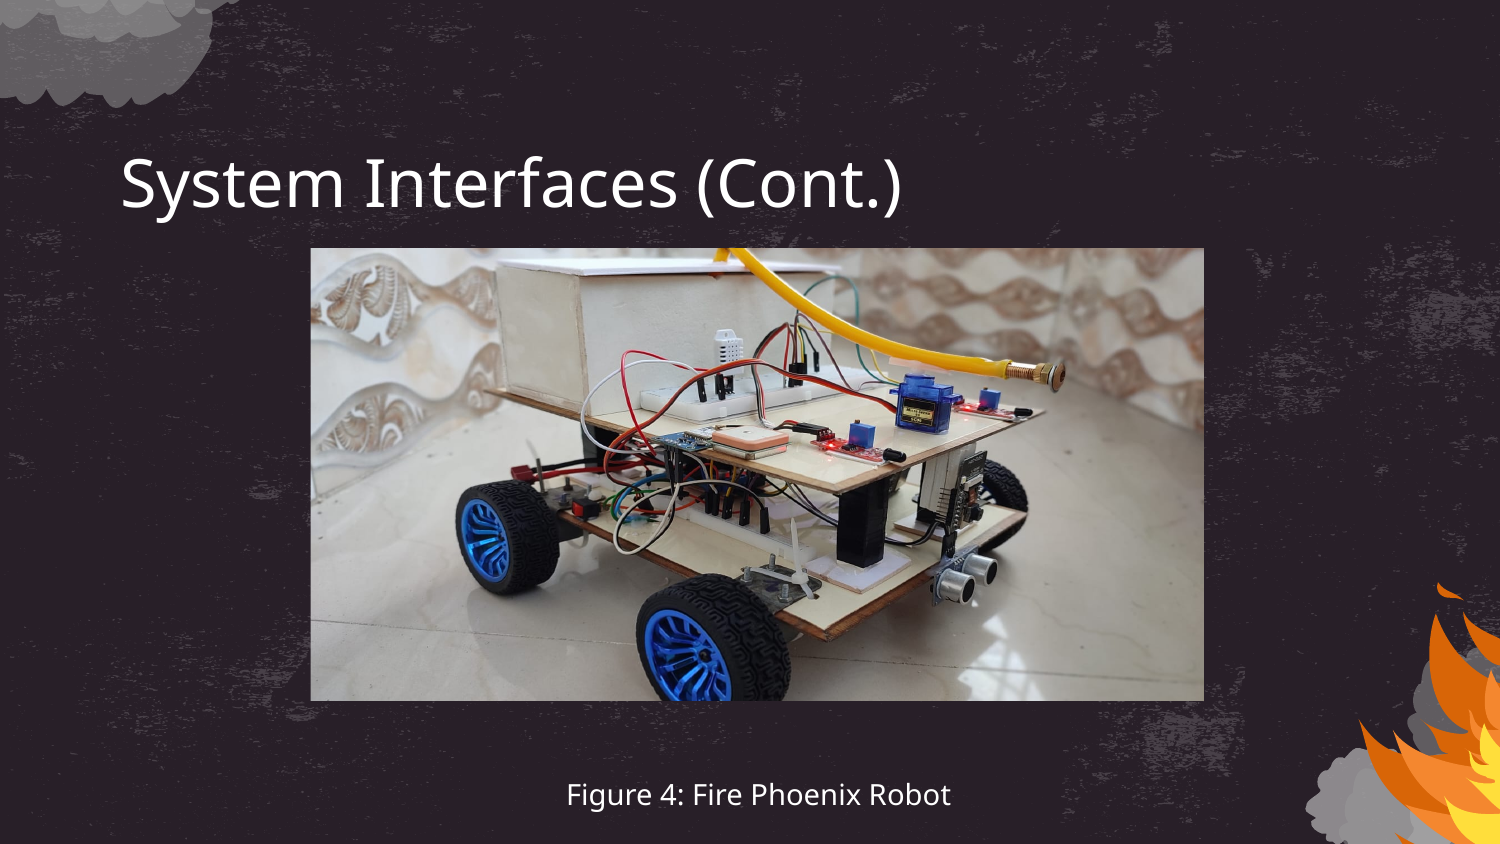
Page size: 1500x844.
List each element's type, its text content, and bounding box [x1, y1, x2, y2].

text_box Figure 4: Fire Phoenix Robot [341, 761, 1176, 842]
title System Interfaces (Cont.) [105, 126, 1370, 214]
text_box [1290, 584, 1354, 844]
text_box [0, 0, 304, 165]
picture [310, 248, 1205, 702]
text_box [1358, 581, 1500, 844]
